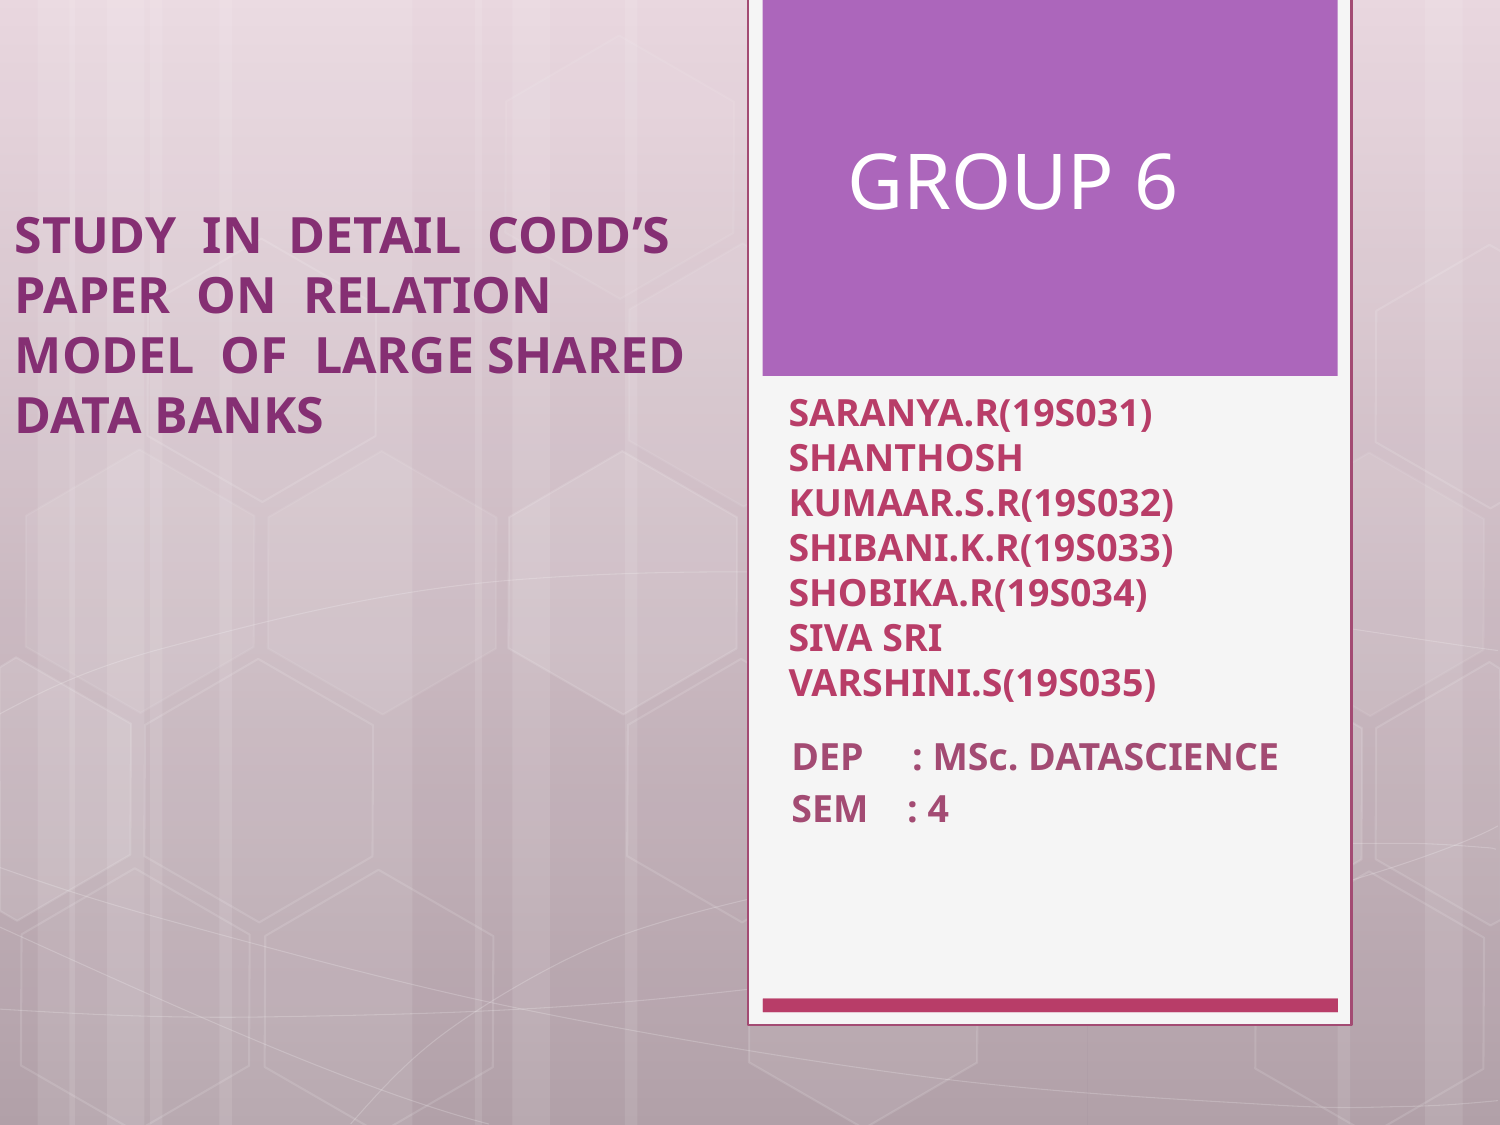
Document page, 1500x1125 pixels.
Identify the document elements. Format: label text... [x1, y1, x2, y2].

text_box STUDY IN DETAIL CODD’S PAPER ON RELATION MODEL OF LARGE SHARED DATA BANKS [0, 196, 750, 511]
text_box GROUP 6 [832, 125, 1199, 233]
subtitle DEP : MSc. DATASCIENCE SEM : 4 [776, 725, 1320, 933]
title SARANYA.R(19S031) SHANTHOSH KUMAAR.S.R(19S032) SHIBANI.K.R(19S033) SHOBIKA.R(19S034) SIVA SRI VARSHINI.S(19S035) [773, 338, 1318, 712]
